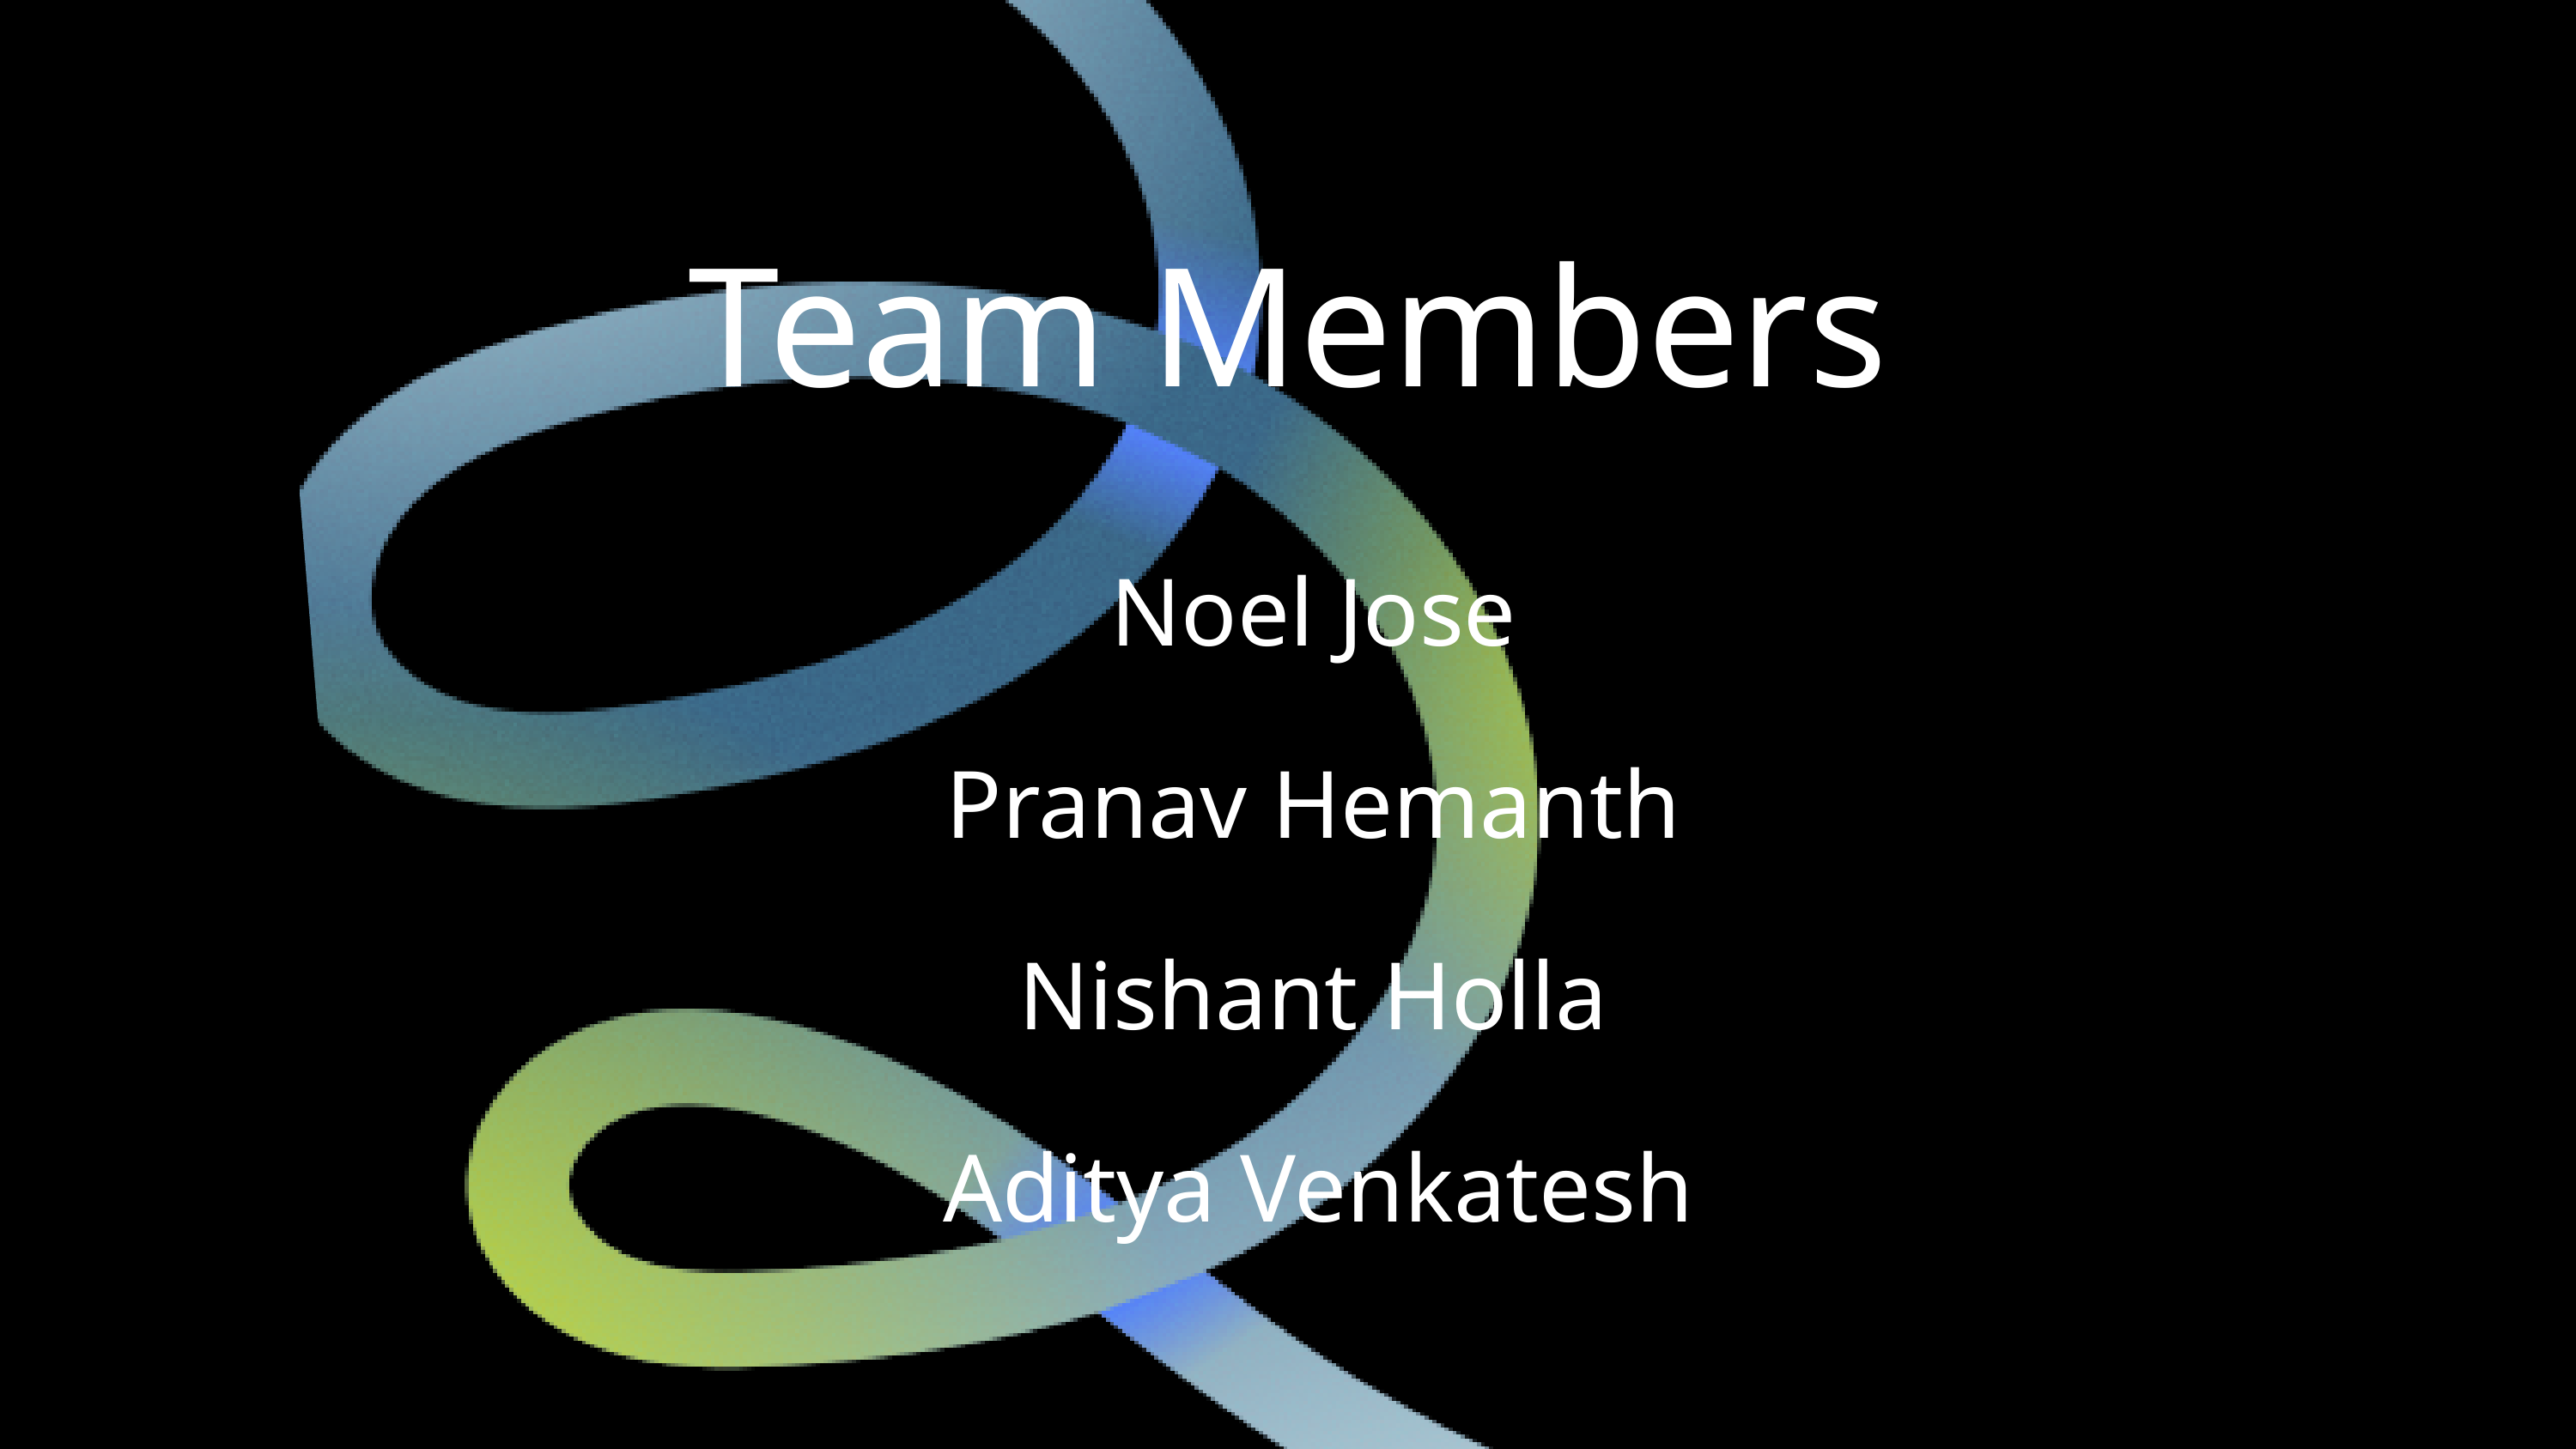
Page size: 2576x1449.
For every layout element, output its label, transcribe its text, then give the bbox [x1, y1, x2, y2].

text_box Aditya Venkatesh [920, 1110, 1717, 1241]
text_box Team Members [664, 189, 1912, 420]
text_box [259, 0, 2207, 1449]
text_box Pranav Hemanth [932, 726, 1696, 857]
text_box Nishant Holla [1004, 918, 1624, 1049]
text_box Noel Jose [1089, 534, 1538, 665]
